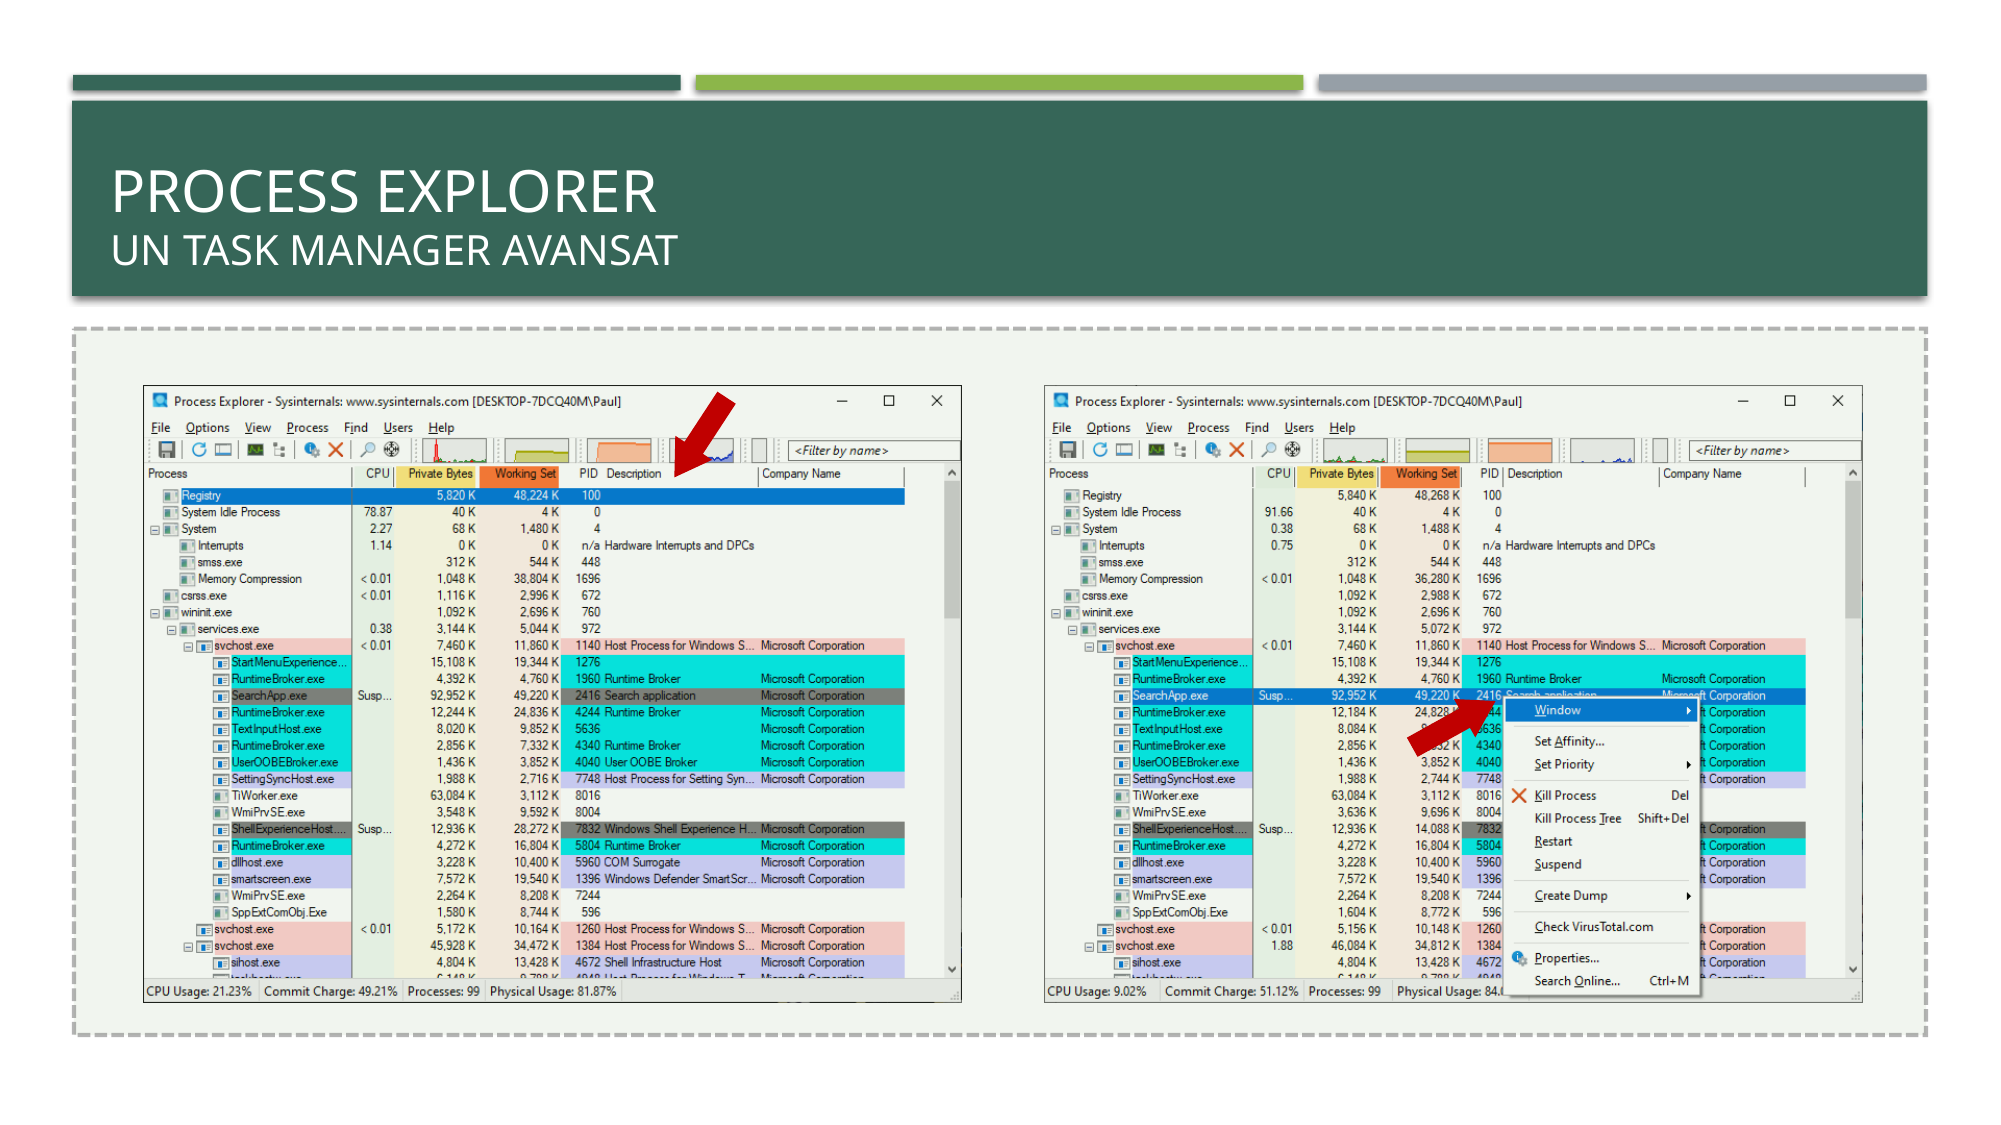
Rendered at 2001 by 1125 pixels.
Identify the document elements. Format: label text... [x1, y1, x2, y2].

title Process Explorer Un task manager avansat [95, 115, 1905, 282]
text_box [73, 328, 1927, 1036]
picture [143, 385, 963, 1004]
picture [1044, 385, 1864, 1004]
